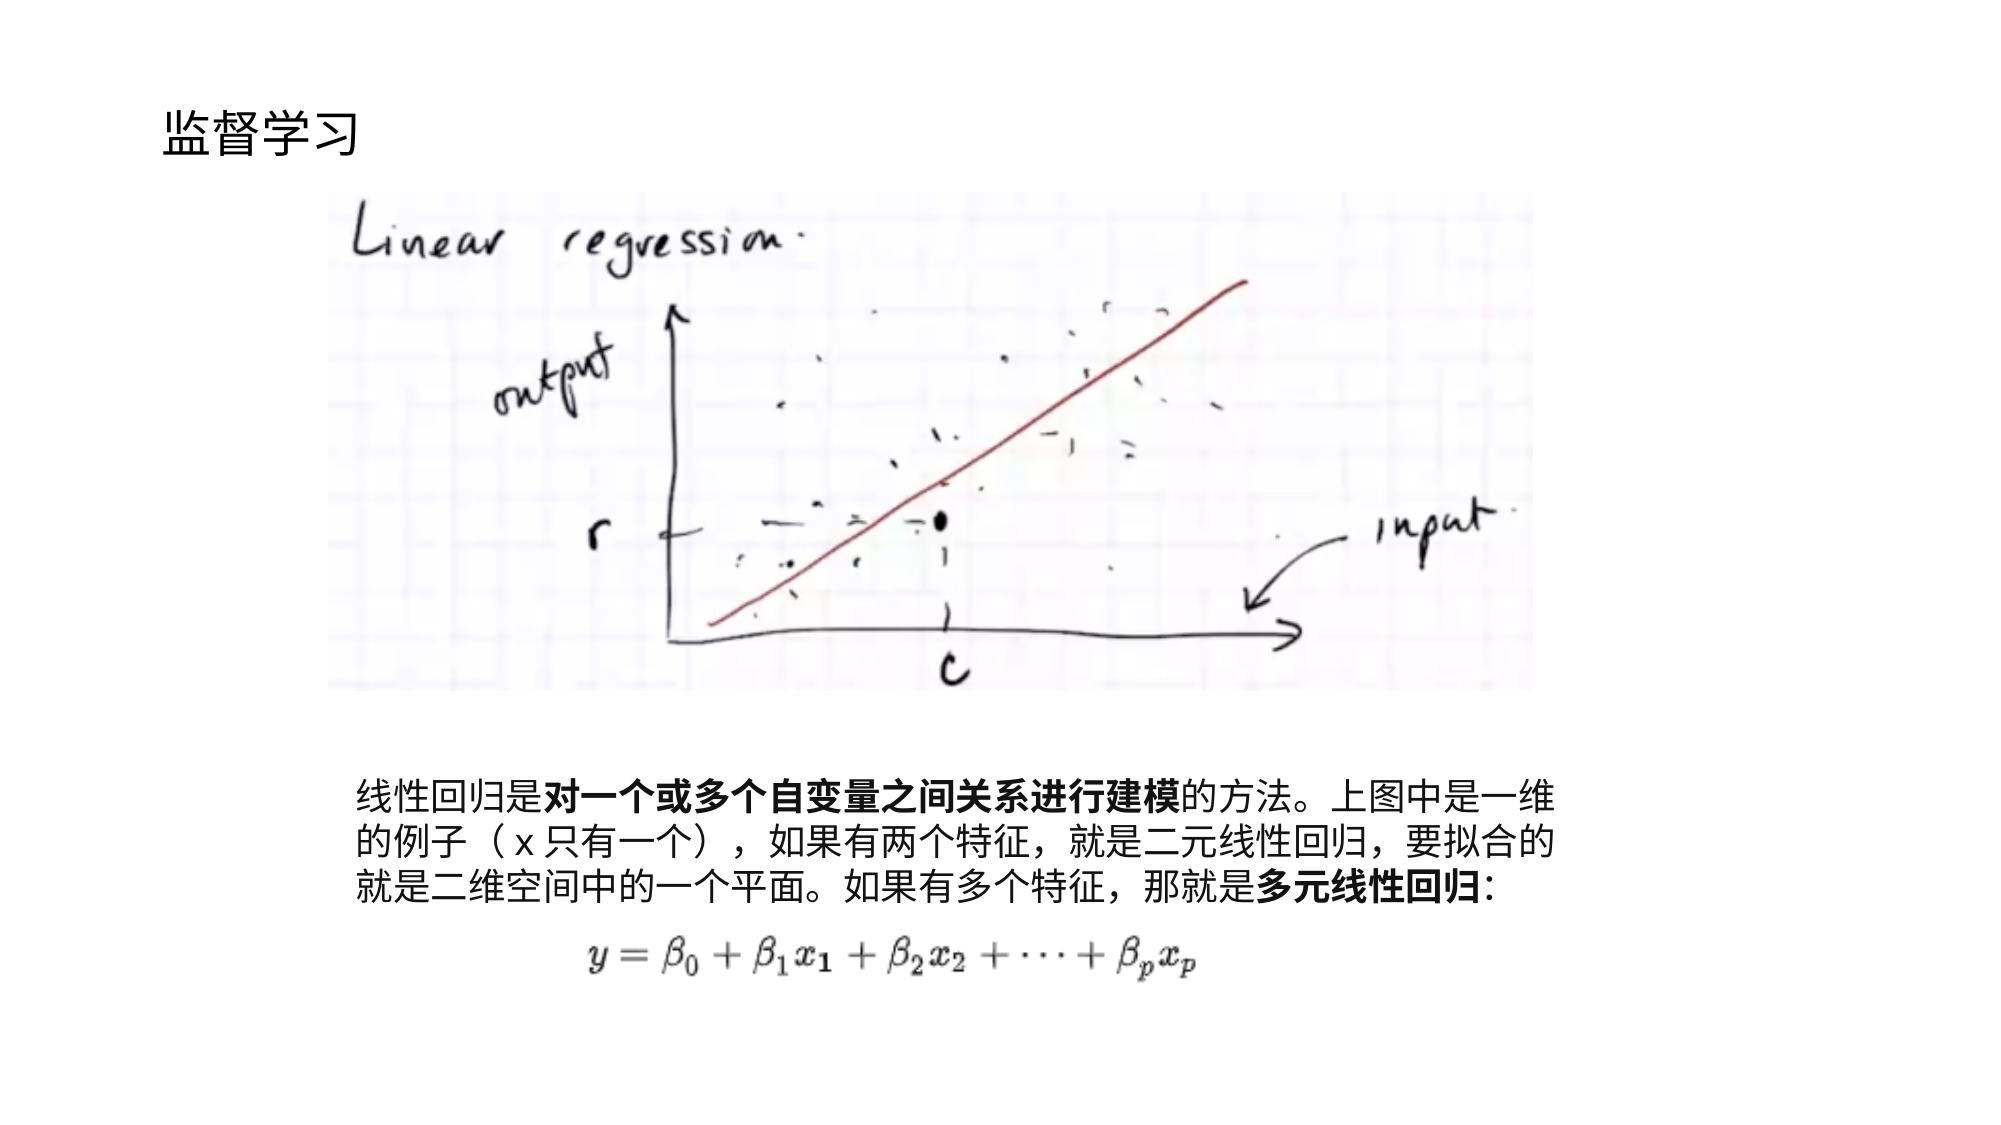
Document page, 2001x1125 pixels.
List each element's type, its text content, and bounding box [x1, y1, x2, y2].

picture [584, 932, 1200, 987]
text_box 监督学习 [146, 94, 1147, 170]
picture [328, 192, 1533, 691]
text_box 线性回归是对一个或多个自变量之间关系进行建模的方法。上图中是一维的例子（x只有一个），如果有两个特征，就是二元线性回归，要拟合的就是二维空间中的一个平面。如果有多个特征，那就是多元线性回归： [340, 765, 1572, 916]
